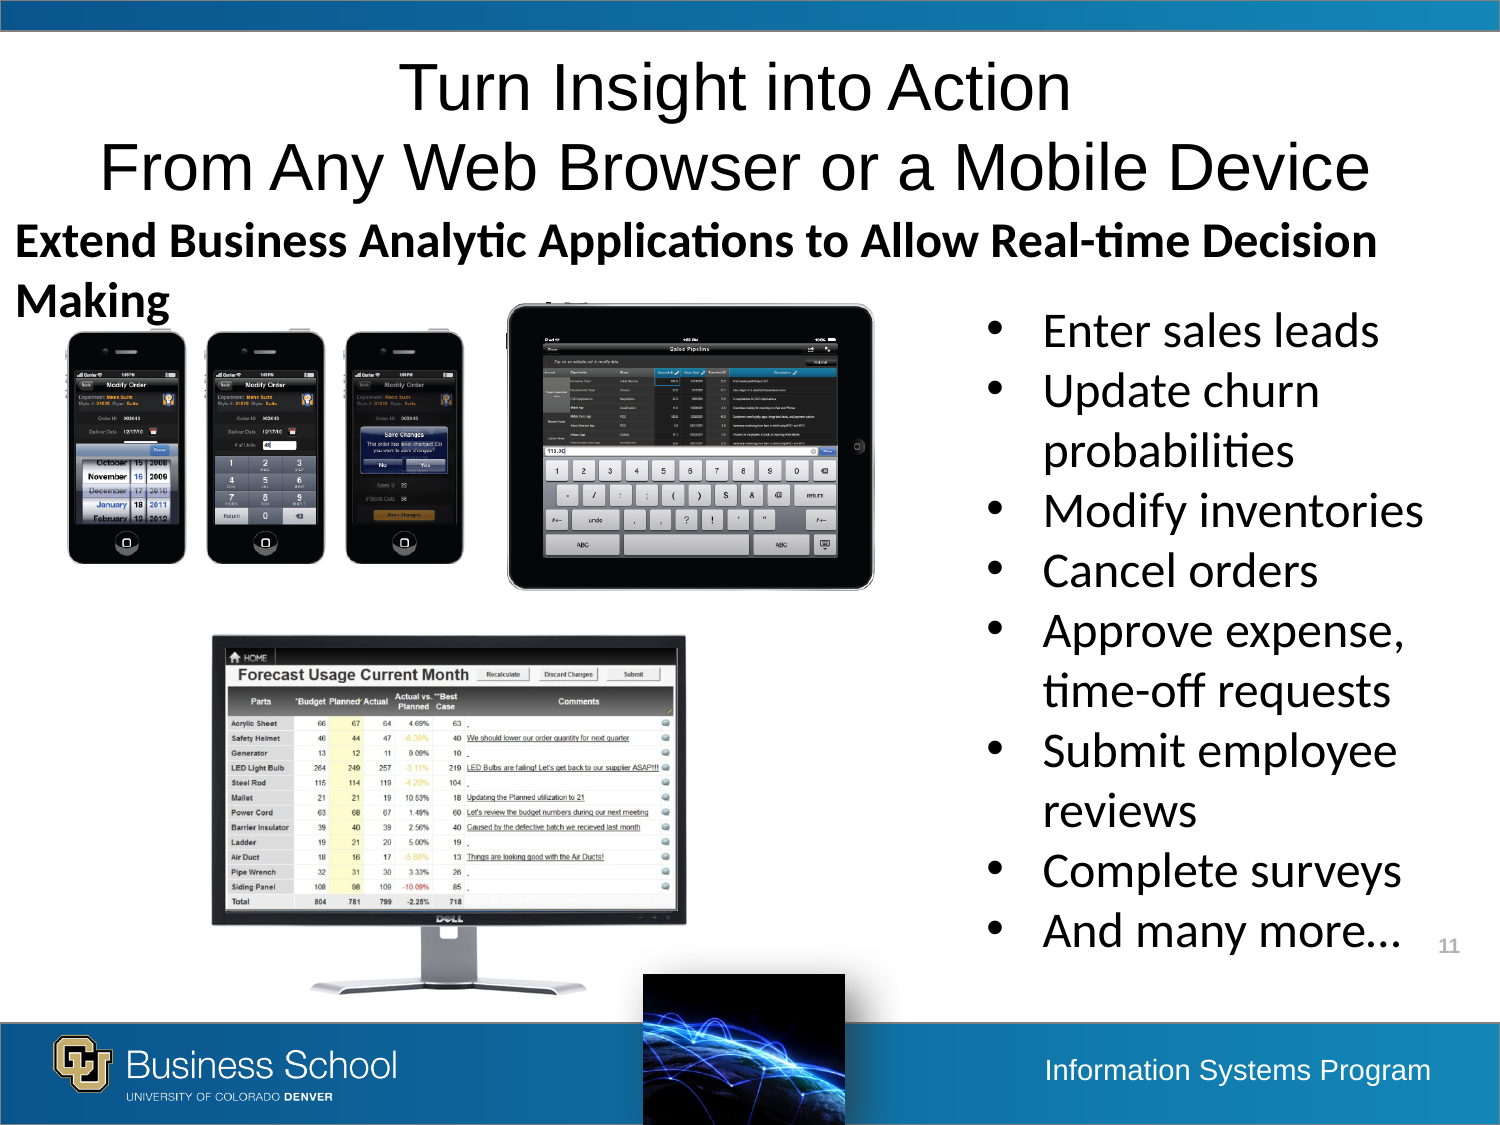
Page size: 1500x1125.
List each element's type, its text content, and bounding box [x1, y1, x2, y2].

picture [208, 630, 845, 1125]
text_box Enter sales leads Update churn probabilities Modify inventories Cancel orders Approve expense, time-off requests Submit employee reviews Complete surveys And many more… [971, 336, 1464, 965]
title Turn Insight into Action From Any Web Browser or a Mobile Device [48, 35, 1424, 134]
text_box Extend Business Analytic Applications to Allow Real-time Decision Making [0, 200, 1500, 336]
picture [53, 1034, 396, 1101]
picture [505, 301, 876, 591]
picture [62, 328, 466, 565]
